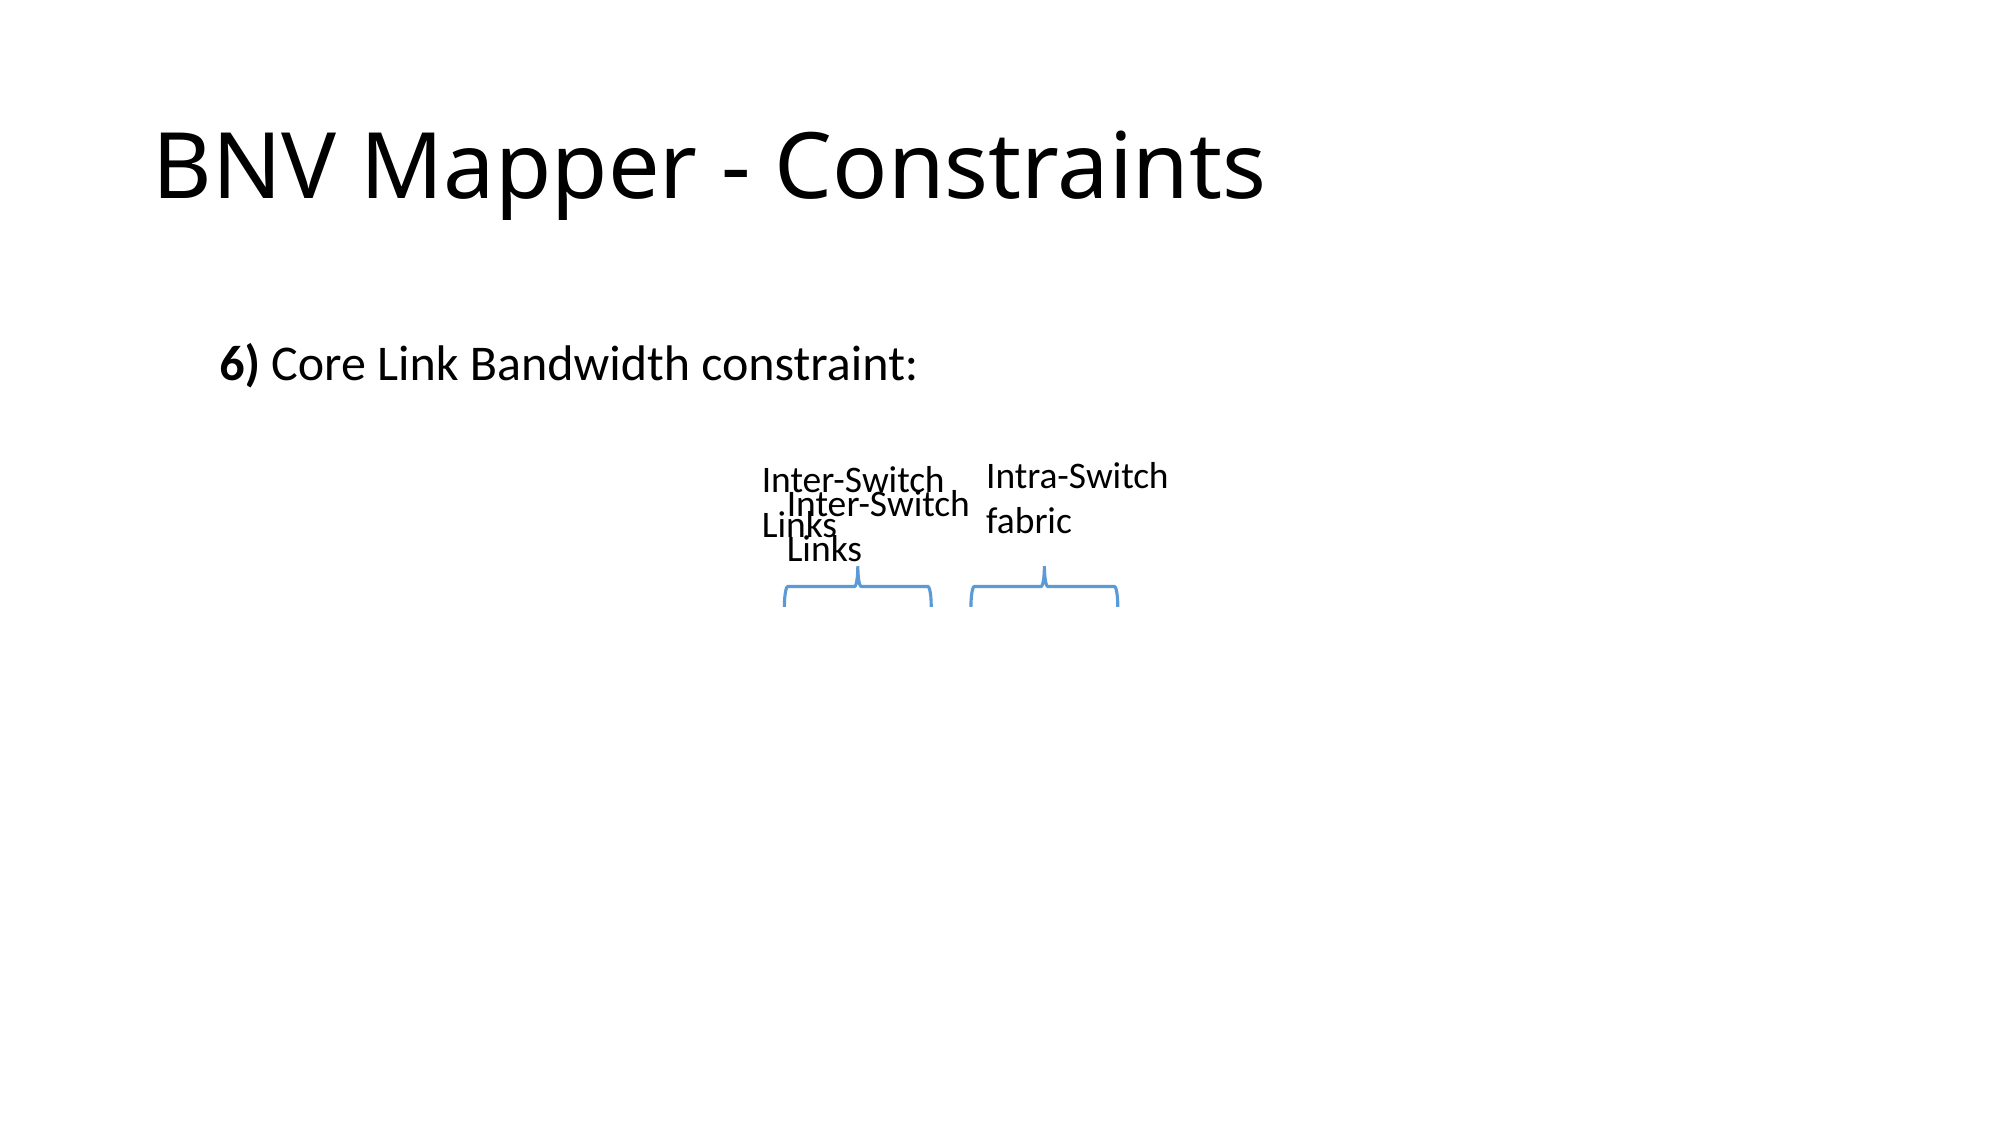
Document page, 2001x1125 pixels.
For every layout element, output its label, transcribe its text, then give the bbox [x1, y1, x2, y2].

text_box [969, 566, 1120, 607]
text_box Intra-Switch fabric [971, 443, 1193, 549]
text_box [782, 577, 933, 607]
text_box 6) Core Link Bandwidth constraint: [204, 322, 1836, 518]
title BNV Mapper - Constraints [137, 59, 1863, 278]
text_box Inter-Switch Links [747, 447, 969, 552]
text_box Inter-Switch Links [772, 472, 994, 577]
